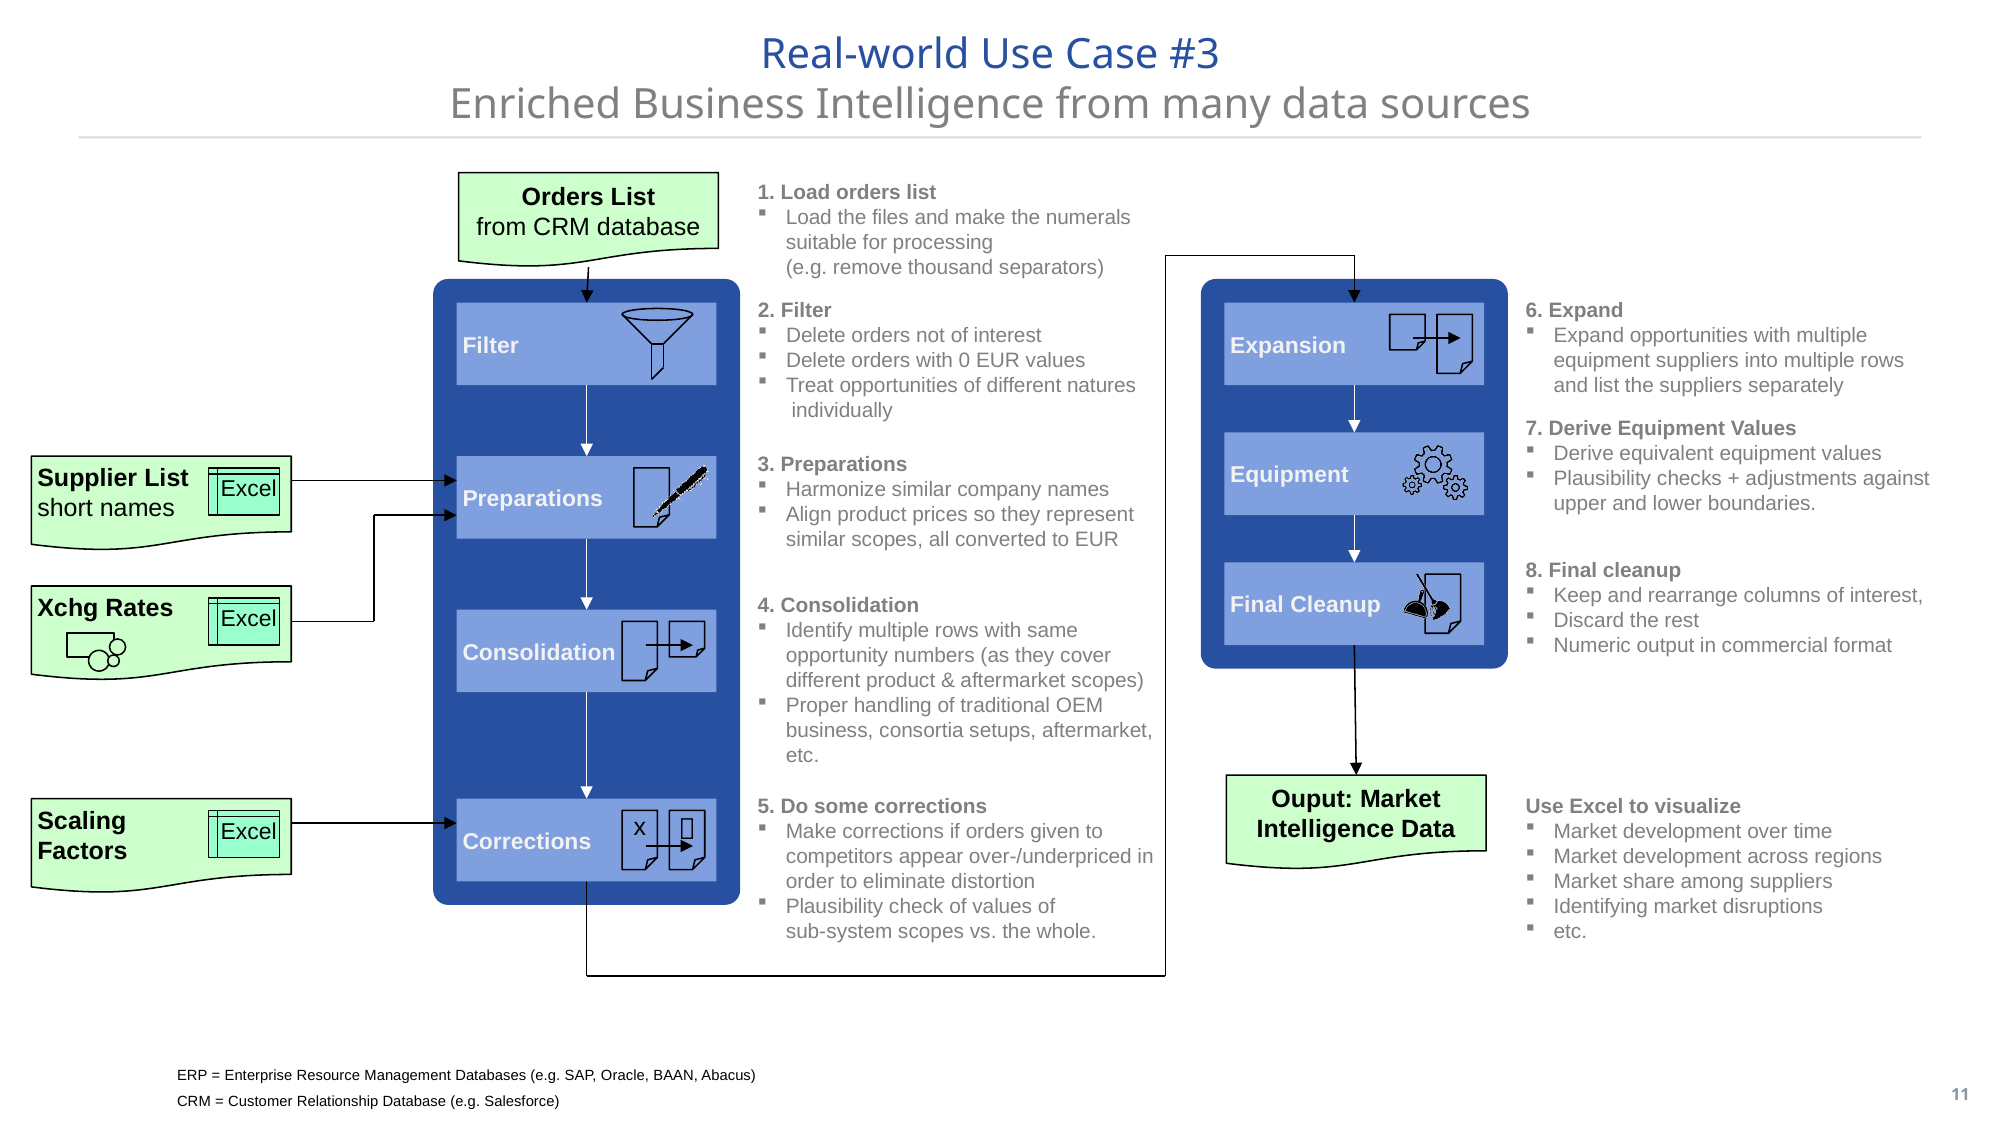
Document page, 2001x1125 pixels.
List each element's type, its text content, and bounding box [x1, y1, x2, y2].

title Real-world Use Case #3 Enriched Business Intelligence from many data sources [76, 19, 1920, 138]
text_box Excel [207, 466, 282, 517]
text_box [107, 636, 128, 657]
text_box 6. Expand Expand opportunities with multiple equipment suppliers into multiple rows and list the suppliers separately [1518, 289, 1982, 399]
text_box Ouput: Market Intelligence Data [1224, 772, 1489, 871]
text_box [431, 522, 586, 822]
text_box [431, 276, 586, 479]
text_box 3. Preparations Harmonize similar company names Align product prices so they represent similar scopes, all converted to EUR [750, 442, 1161, 553]
text_box Preparations [455, 454, 636, 541]
text_box Consolidation [455, 608, 719, 694]
text_box [667, 619, 707, 659]
text_box Use Excel to visualize Market development over time Market development across regions Market share among suppliers Identifying market disruptions etc. [1518, 785, 1982, 895]
text_box Excel [207, 808, 282, 860]
text_box  [667, 808, 707, 872]
picture [1401, 572, 1451, 622]
text_box Xchg Rates [29, 583, 294, 682]
text_box x [619, 808, 660, 872]
text_box 2. Filter Delete orders not of interest Delete orders with 0 EUR values Treat opportunities of different natures individually [750, 289, 1161, 399]
text_box [1198, 276, 1353, 671]
text_box [1355, 276, 1511, 671]
text_box 5. Do some corrections Make corrections if orders given to competitors appear over-/underpriced in order to eliminate distortion Plausibility check of values of sub-system scopes vs. the whole. [750, 785, 1161, 895]
text_box 4. Consolidation Identify multiple rows with same opportunity numbers (as they cover different product & aftermarket scopes) Proper handling of traditional OEM business, consortia setups, aftermarket, etc. [750, 584, 1161, 694]
text_box [1423, 572, 1463, 636]
text_box Final Cleanup [1222, 560, 1486, 647]
text_box Equipment [1222, 430, 1486, 517]
text_box Filter [455, 300, 719, 387]
text_box 8. Final cleanup Keep and rearrange columns of interest, Discard the rest Numeric output in commercial format [1518, 548, 1982, 659]
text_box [621, 308, 694, 380]
text_box [431, 487, 455, 514]
text_box [588, 276, 743, 907]
text_box [86, 648, 109, 674]
text_box 7. Derive Equipment Values Derive equivalent equipment values Plausibility checks + adjustments against upper and lower boundaries. [1518, 407, 1982, 517]
text_box Orders List from CRM database [456, 170, 721, 268]
text_box 1. Load orders list Load the files and make the numerals suitable for processing (e.g. remove thousand separators) [750, 170, 1167, 281]
picture [623, 435, 735, 548]
list ERP = Enterprise Resource Management Databases (e.g. SAP, Oracle, BAAN, Abacus) CRM = Customer Relationship Database (e.g. Salesforce) [165, 1058, 1504, 1118]
text_box [619, 619, 660, 683]
text_box [1387, 312, 1428, 352]
text_box [1434, 312, 1475, 376]
text_box Corrections [455, 797, 719, 883]
text_box Expansion [1222, 300, 1486, 387]
picture [1401, 444, 1470, 502]
text_box Scaling Factors [29, 796, 294, 895]
text_box [65, 631, 116, 659]
text_box Excel [207, 596, 282, 647]
text_box [431, 830, 586, 907]
text_box Supplier List short names [29, 453, 294, 552]
text_box [105, 652, 122, 669]
